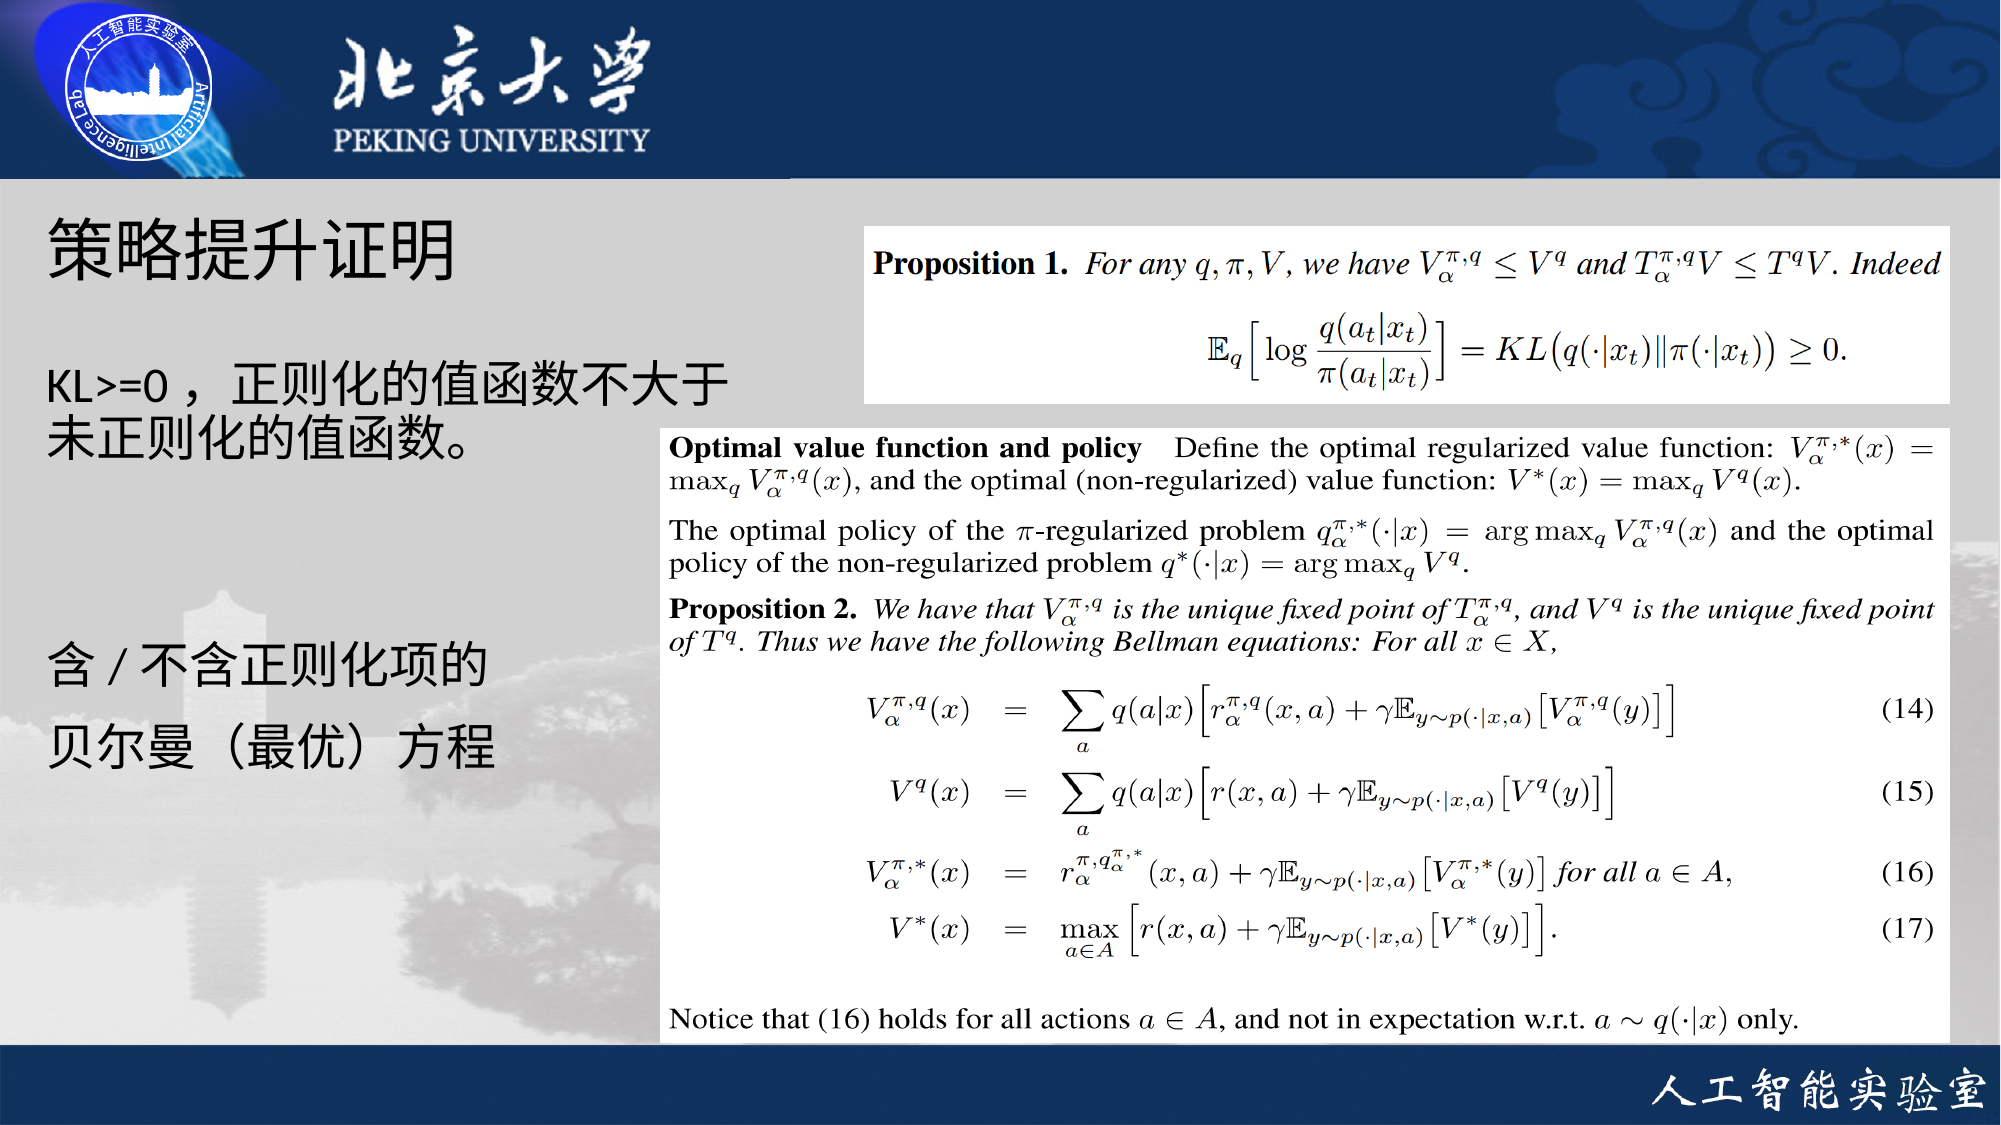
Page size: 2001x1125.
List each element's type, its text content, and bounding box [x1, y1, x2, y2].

text_box KL>=0，正则化的值函数不大于未正则化的值函数。 [31, 352, 765, 493]
picture [0, 0, 2001, 1125]
title 策略提升证明 [31, 207, 569, 299]
text_box 含/不含正则化项的 贝尔曼（最优）方程 [31, 632, 601, 811]
